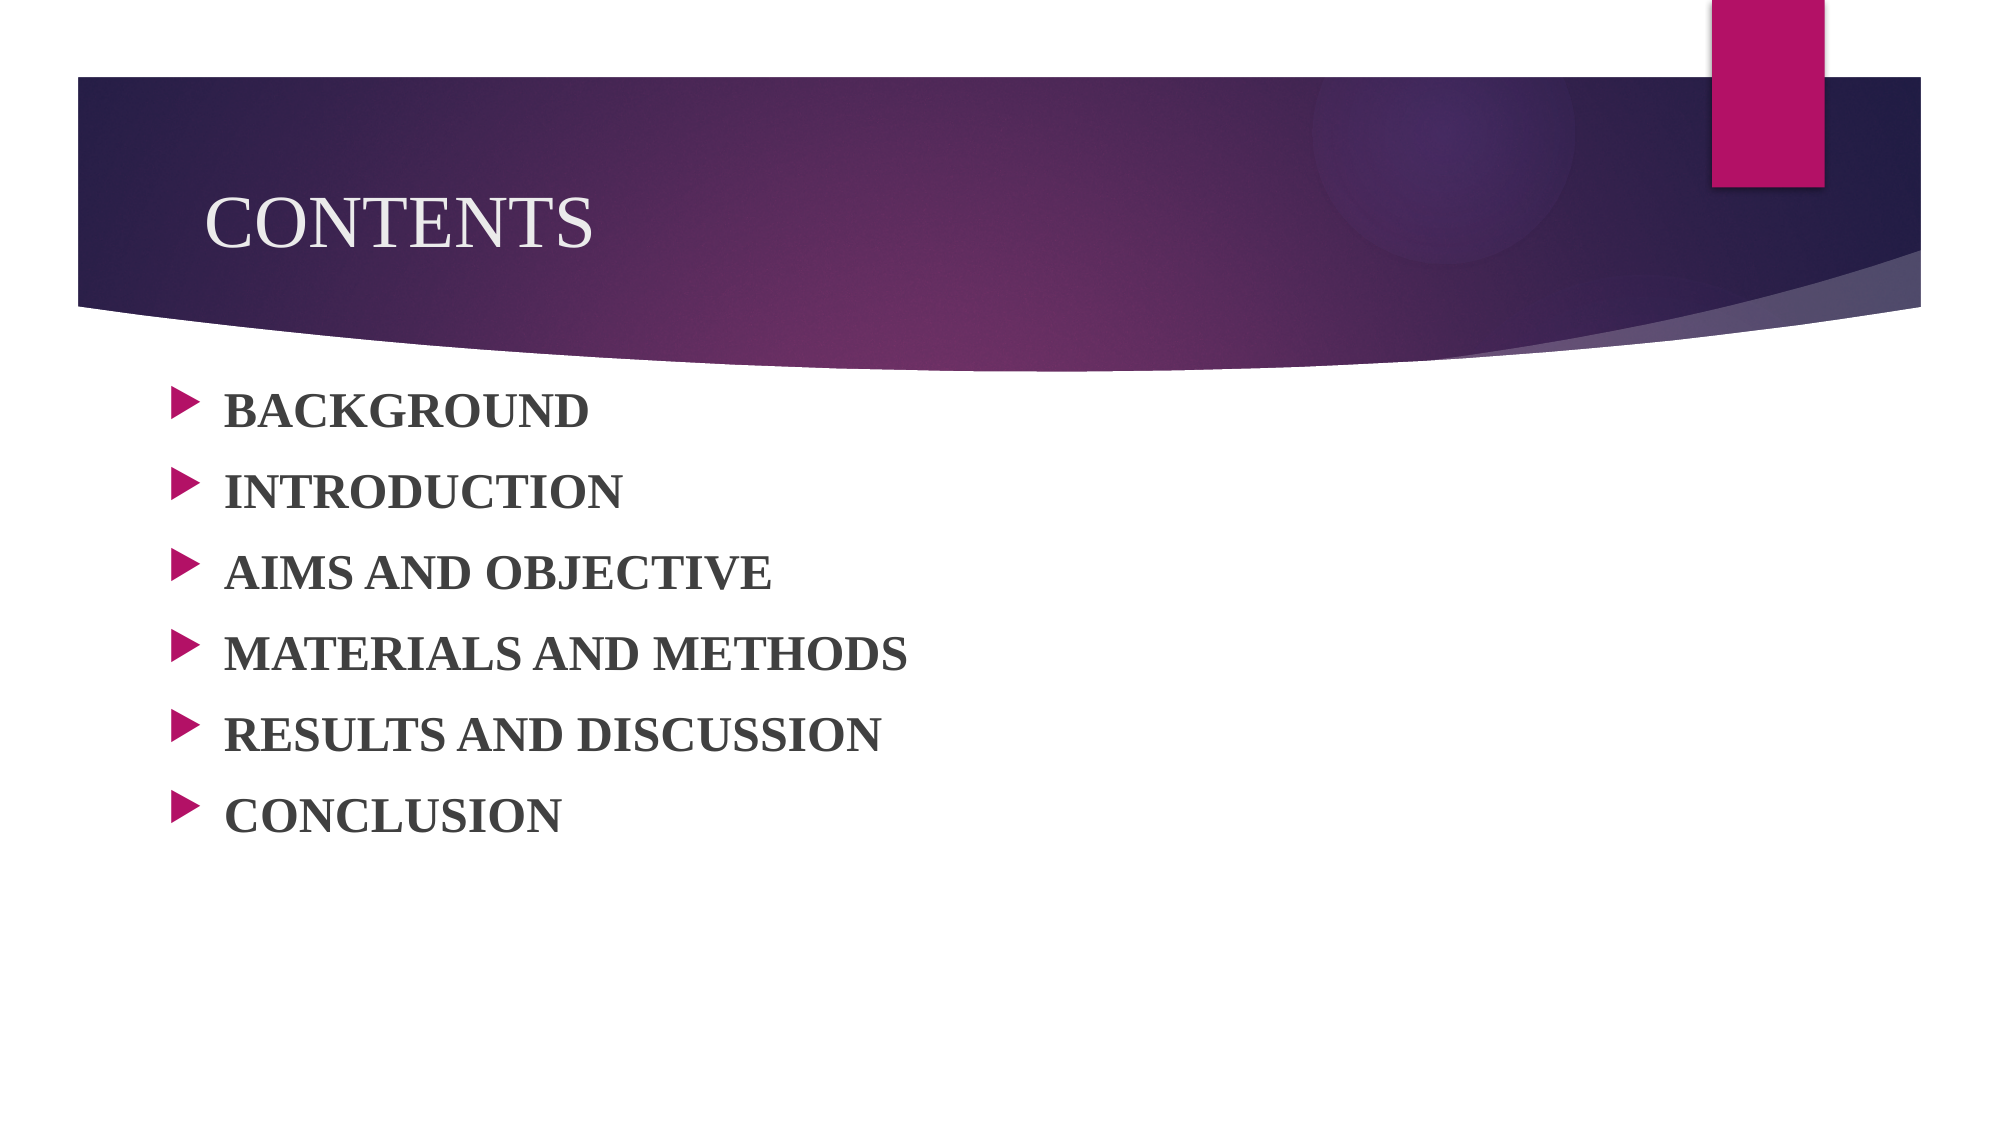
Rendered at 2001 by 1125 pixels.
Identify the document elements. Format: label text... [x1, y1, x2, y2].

list BACKGROUND INTRODUCTION AIMS AND OBJECTIVE MATERIALS AND METHODS RESULTS AND DISCUSSION CONCLUSION [152, 370, 1601, 1084]
title CONTENTS [189, 159, 1627, 276]
